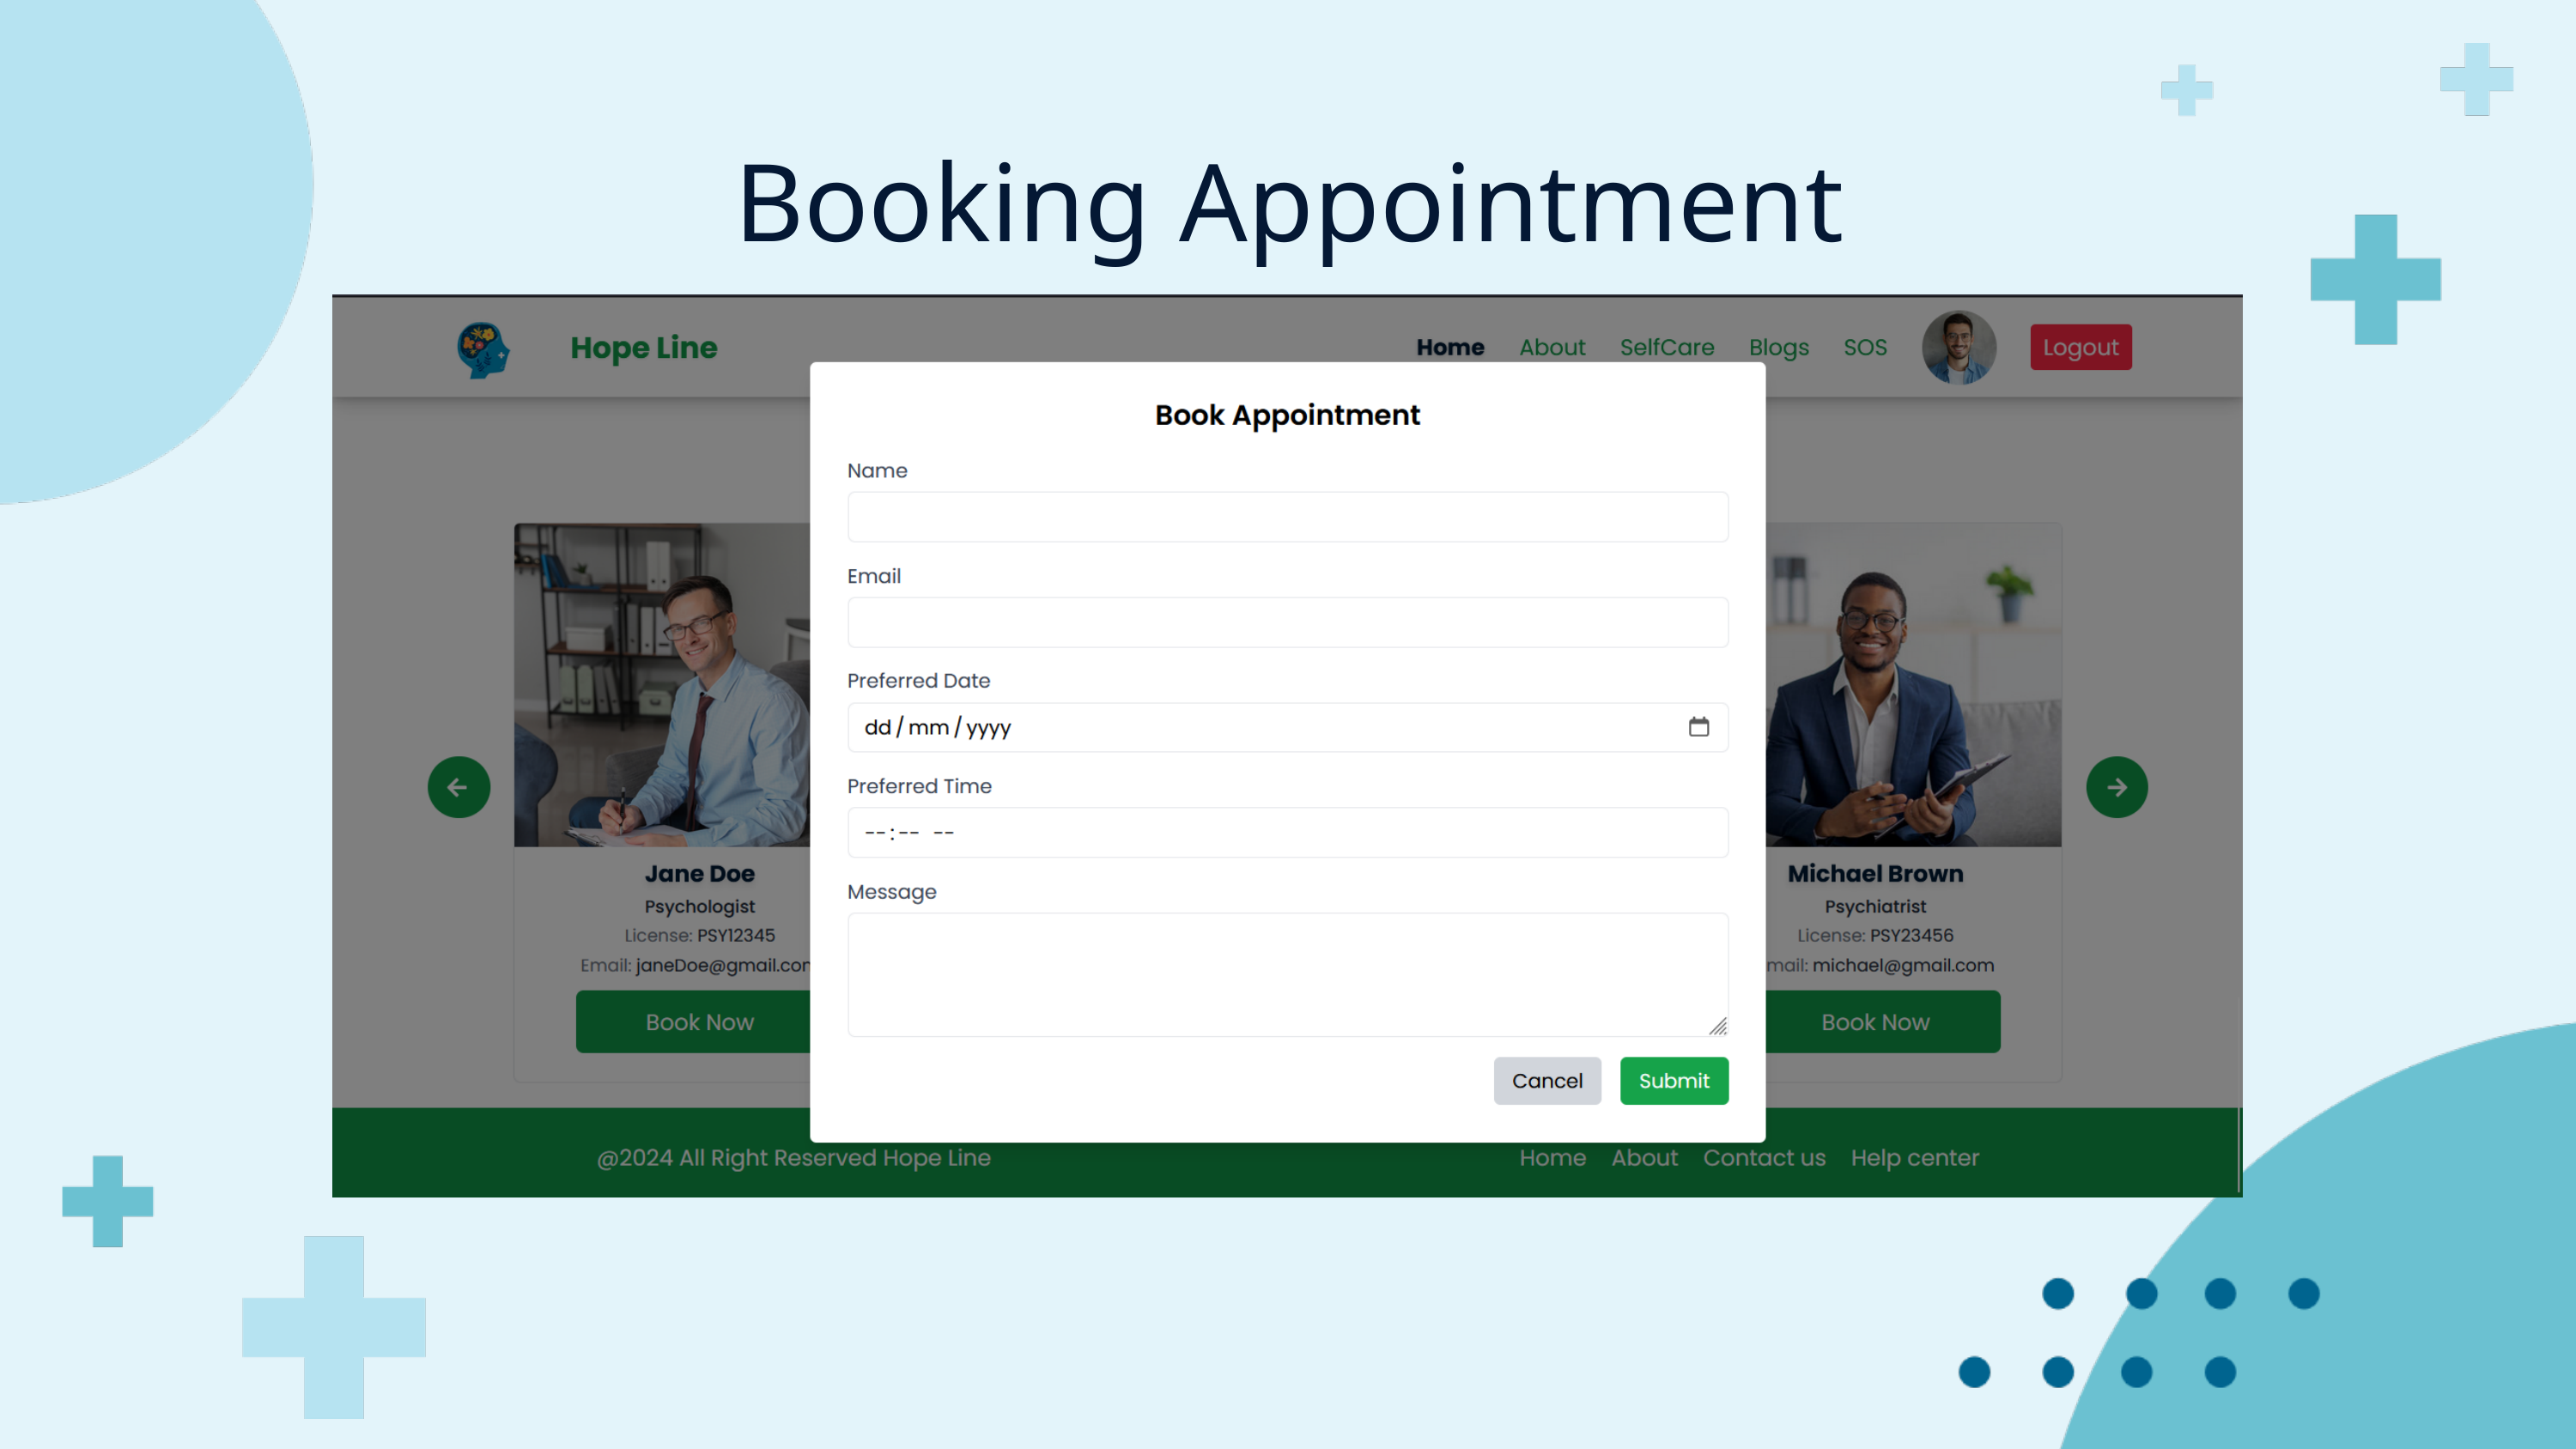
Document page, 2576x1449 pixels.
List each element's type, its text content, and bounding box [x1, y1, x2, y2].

text_box Booking Appointment [216, 134, 2362, 264]
picture [332, 294, 2244, 1198]
text_box [0, 0, 2576, 1449]
